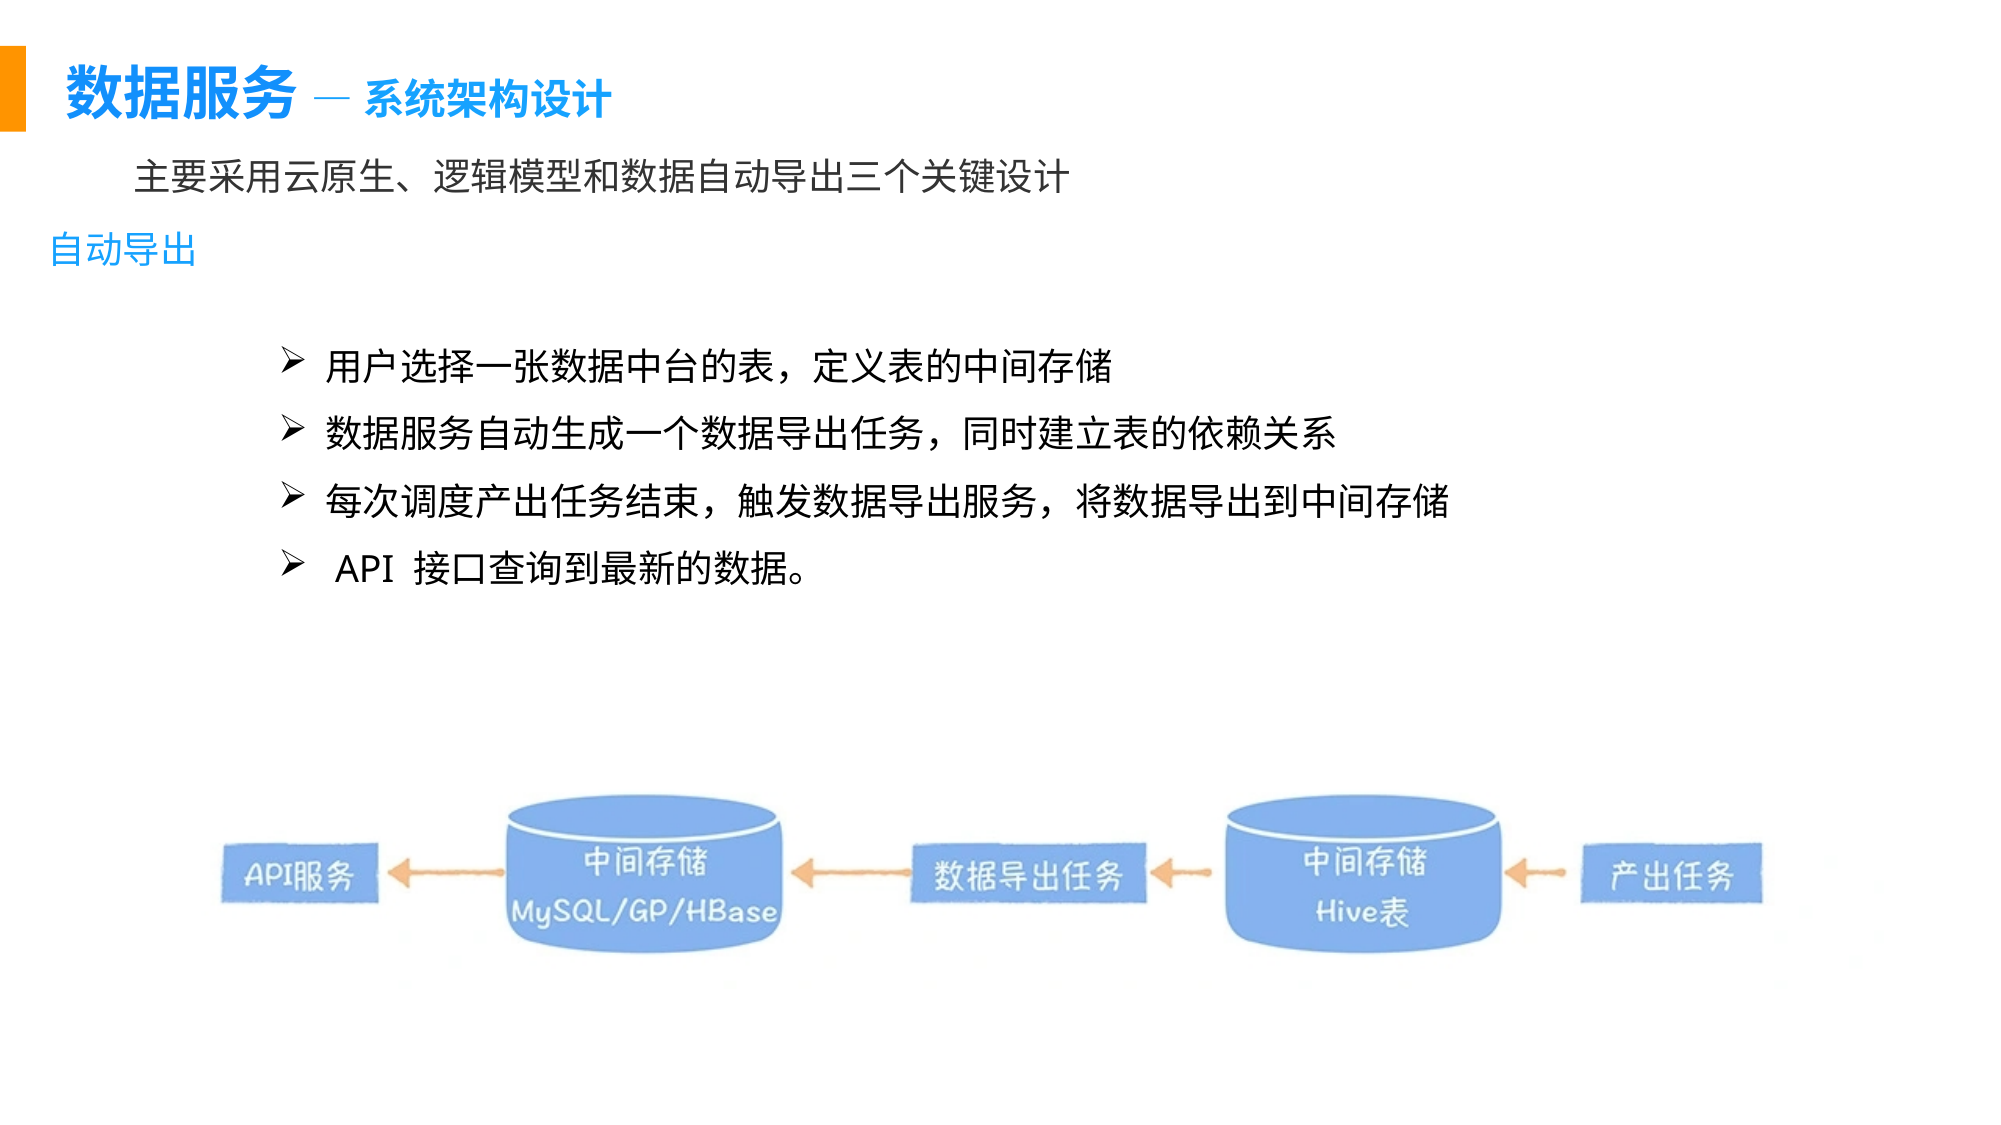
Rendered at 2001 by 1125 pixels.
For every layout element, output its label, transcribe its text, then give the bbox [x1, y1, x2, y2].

picture [99, 718, 1884, 989]
text_box 自动导出 [32, 218, 213, 278]
text_box 主要采用云原生、逻辑模型和数据自动导出三个关键设计 [118, 145, 1119, 206]
text_box 用户选择一张数据中台的表，定义表的中间存储 数据服务自动生成一个数据导出任务，同时建立表的依赖关系 每次调度产出任务结束，触发数据导出服务，将数据导出到中间存储 API 接口查询到最新的数据。 [263, 312, 1620, 598]
text_box 数据服务 — 系统架构设计 [50, 48, 1708, 134]
